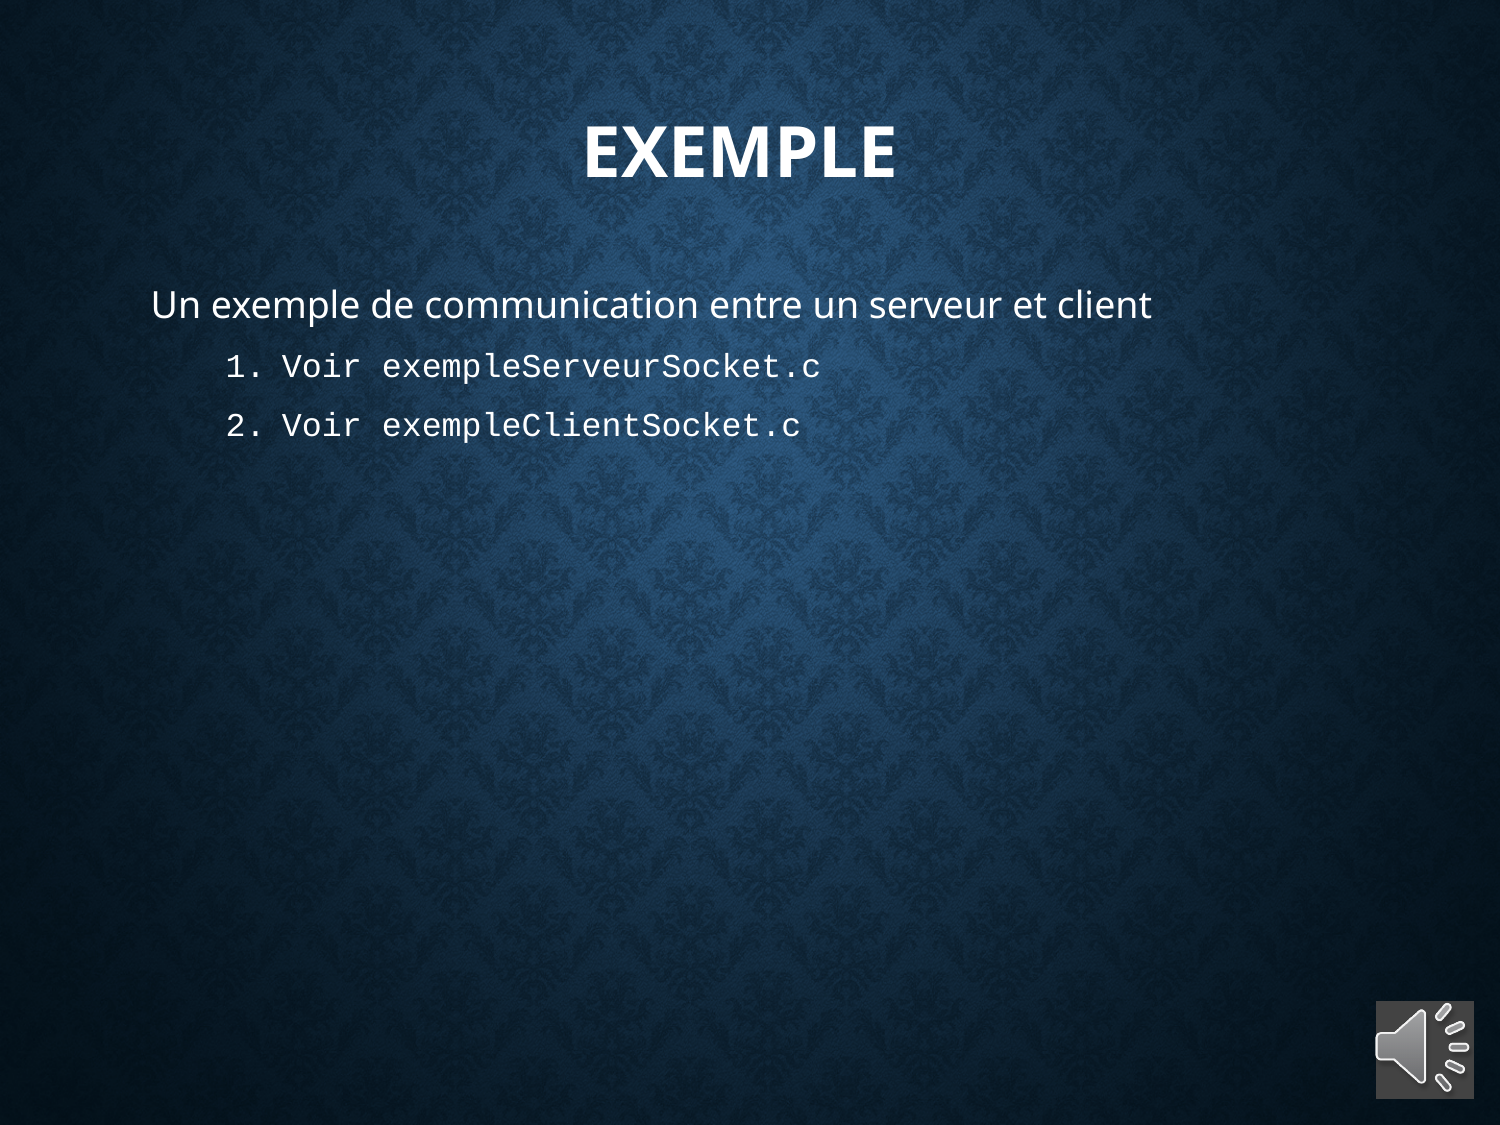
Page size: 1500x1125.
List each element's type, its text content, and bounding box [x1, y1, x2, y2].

list Un exemple de communication entre un serveur et client Voir exempleServeurSocket.c Voir exempleClientSocket.c [60, 264, 1361, 1025]
title Exemple [112, 45, 1387, 264]
picture [1374, 999, 1476, 1101]
